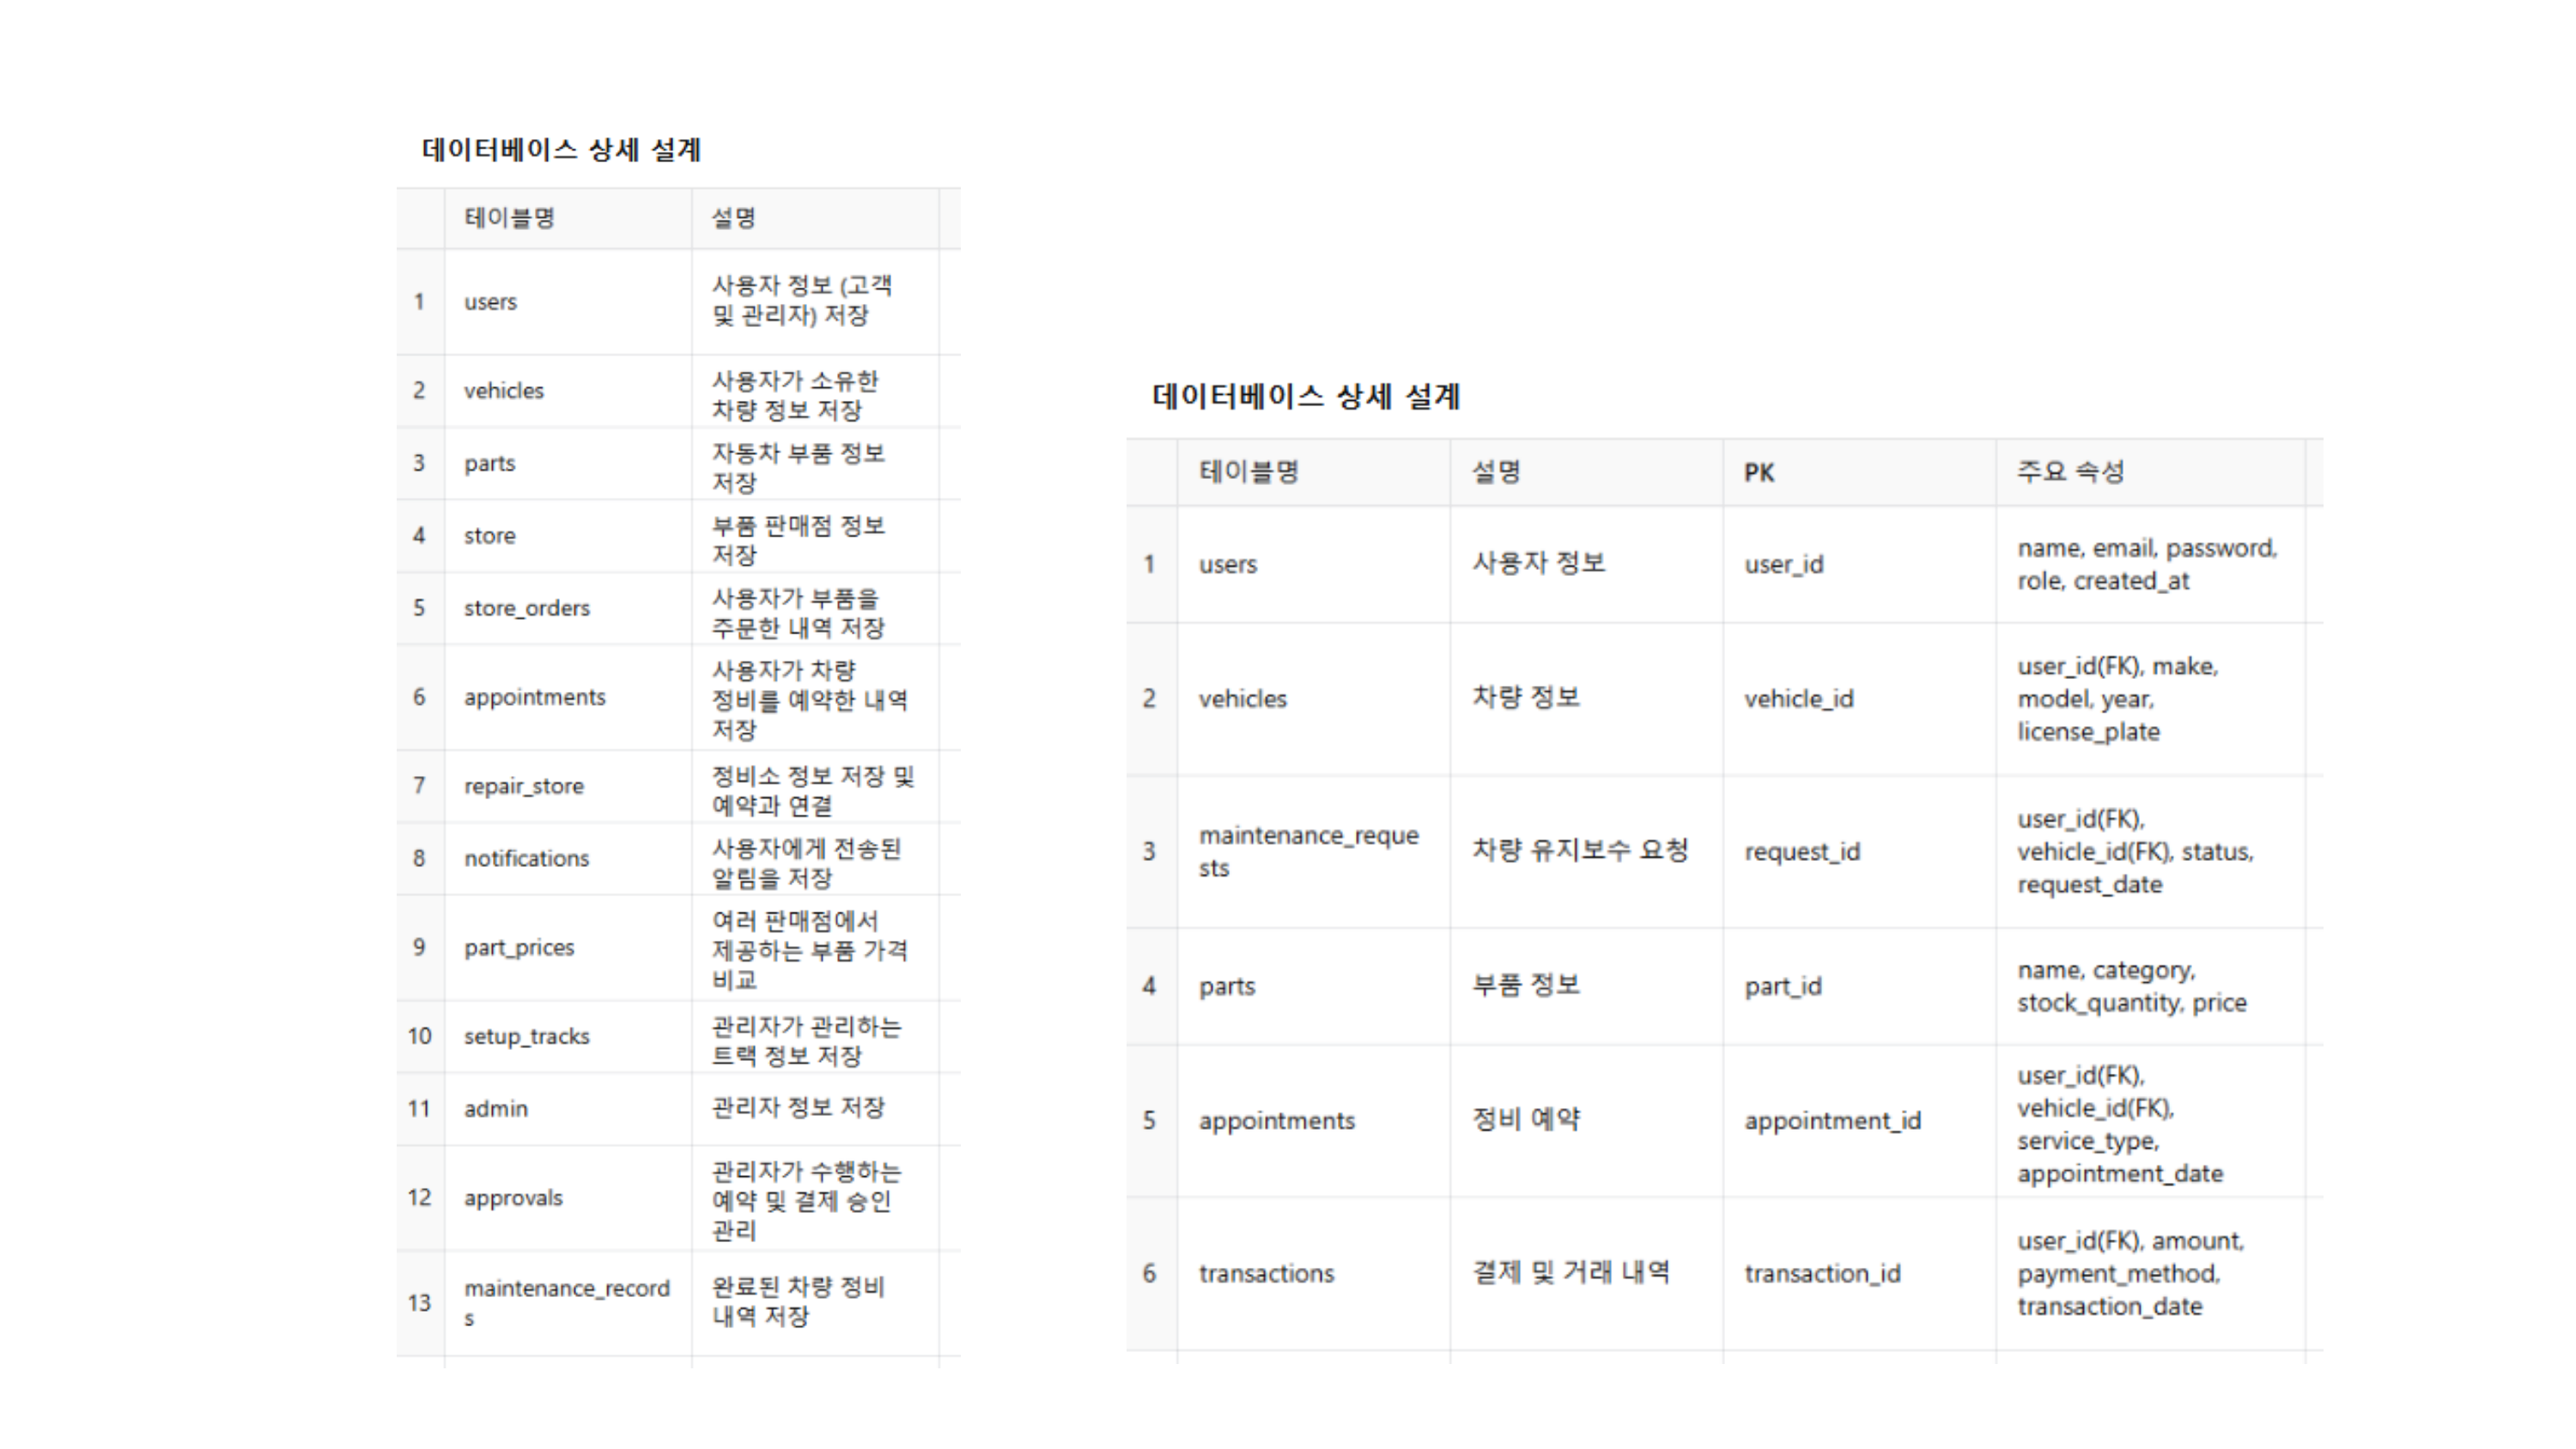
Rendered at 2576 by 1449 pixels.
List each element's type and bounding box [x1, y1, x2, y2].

picture [1127, 366, 2324, 1365]
picture [397, 122, 962, 1369]
